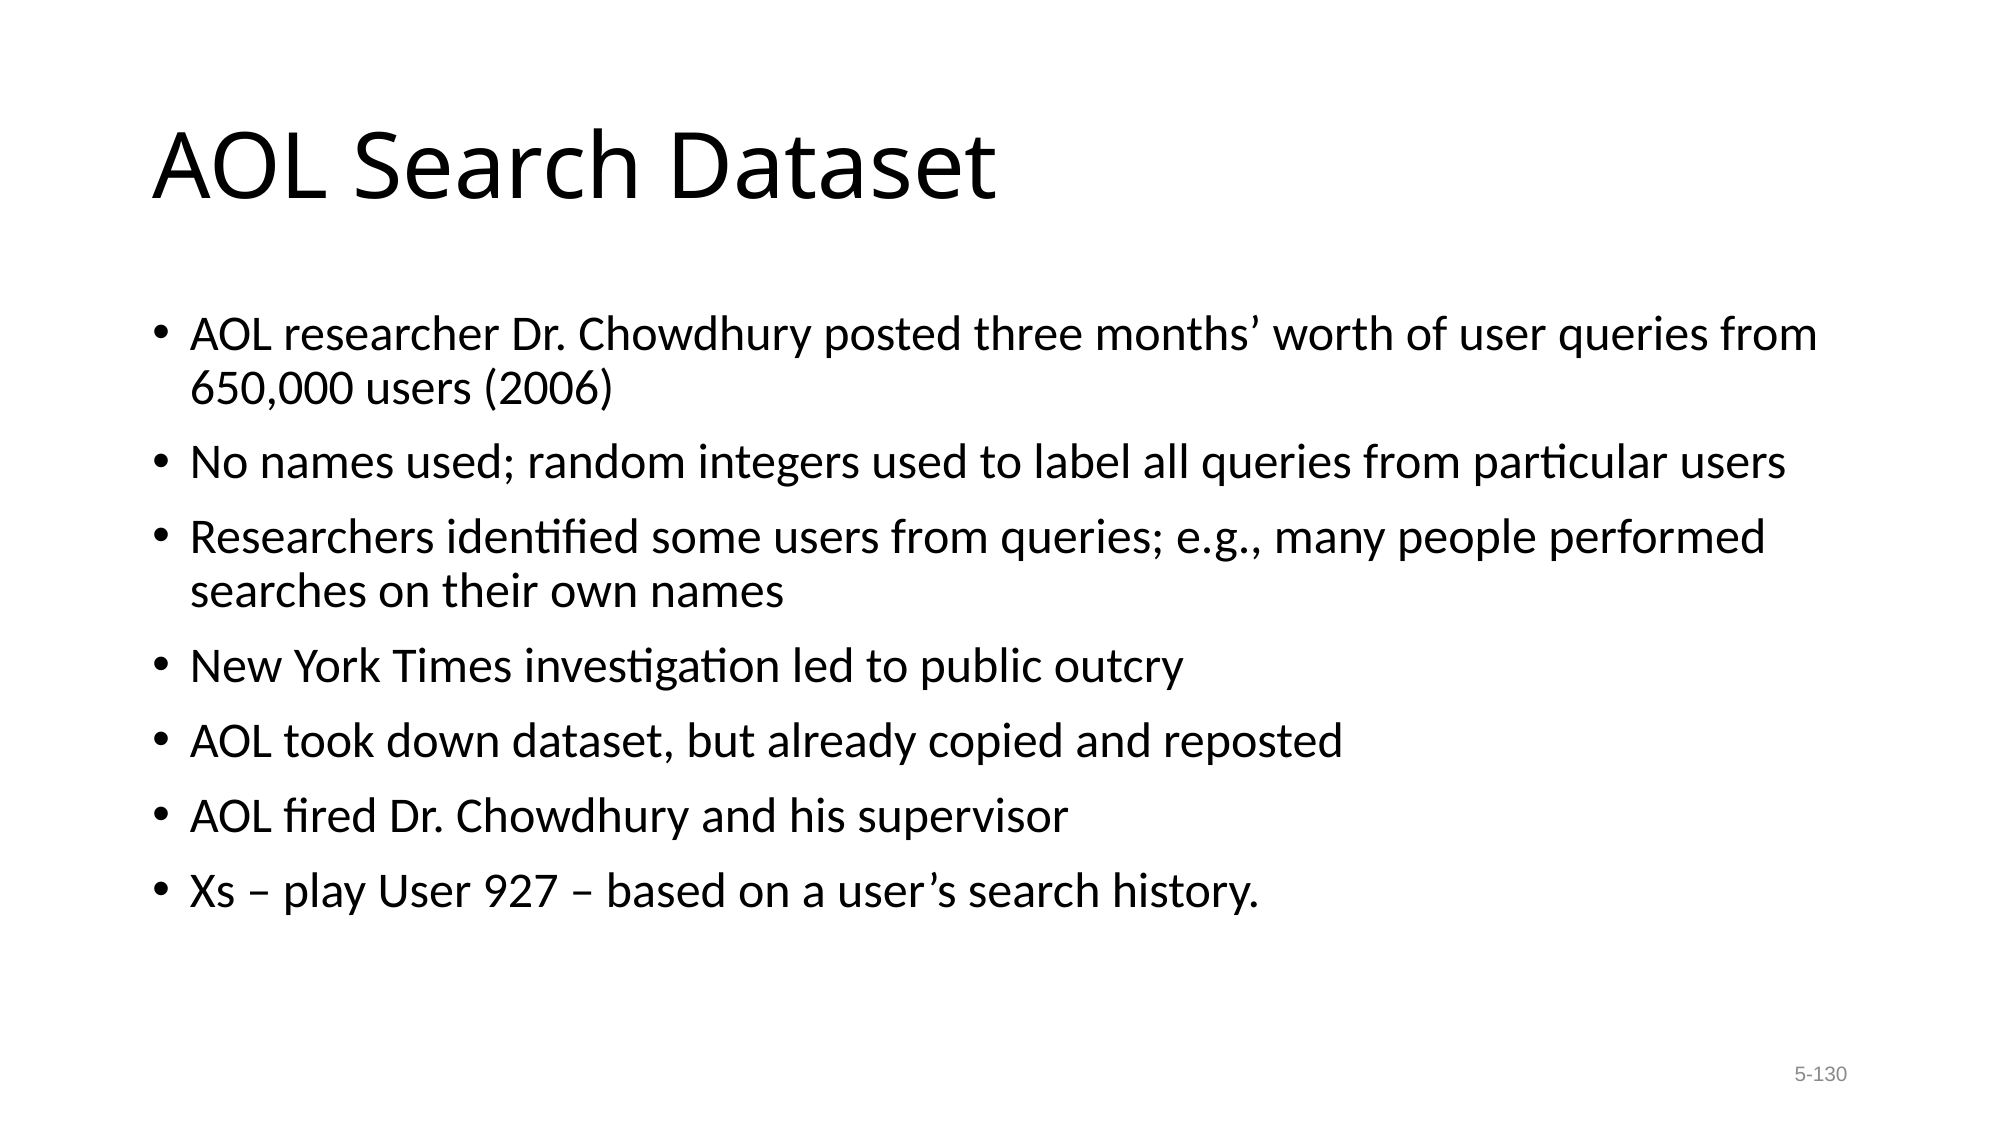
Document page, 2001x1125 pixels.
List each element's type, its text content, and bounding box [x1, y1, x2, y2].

list AOL researcher Dr. Chowdhury posted three months’ worth of user queries from 650,000 users (2006) No names used; random integers used to label all queries from particular users Researchers identified some users from queries; e.g., many people performed searches on their own names New York Times investigation led to public outcry AOL took down dataset, but already copied and reposted AOL fired Dr. Chowdhury and his supervisor Xs – play User 927 – based on a user’s search history. [137, 299, 1863, 1014]
title AOL Search Dataset [137, 59, 1863, 278]
slide_number 5-130 [1412, 1042, 1863, 1103]
